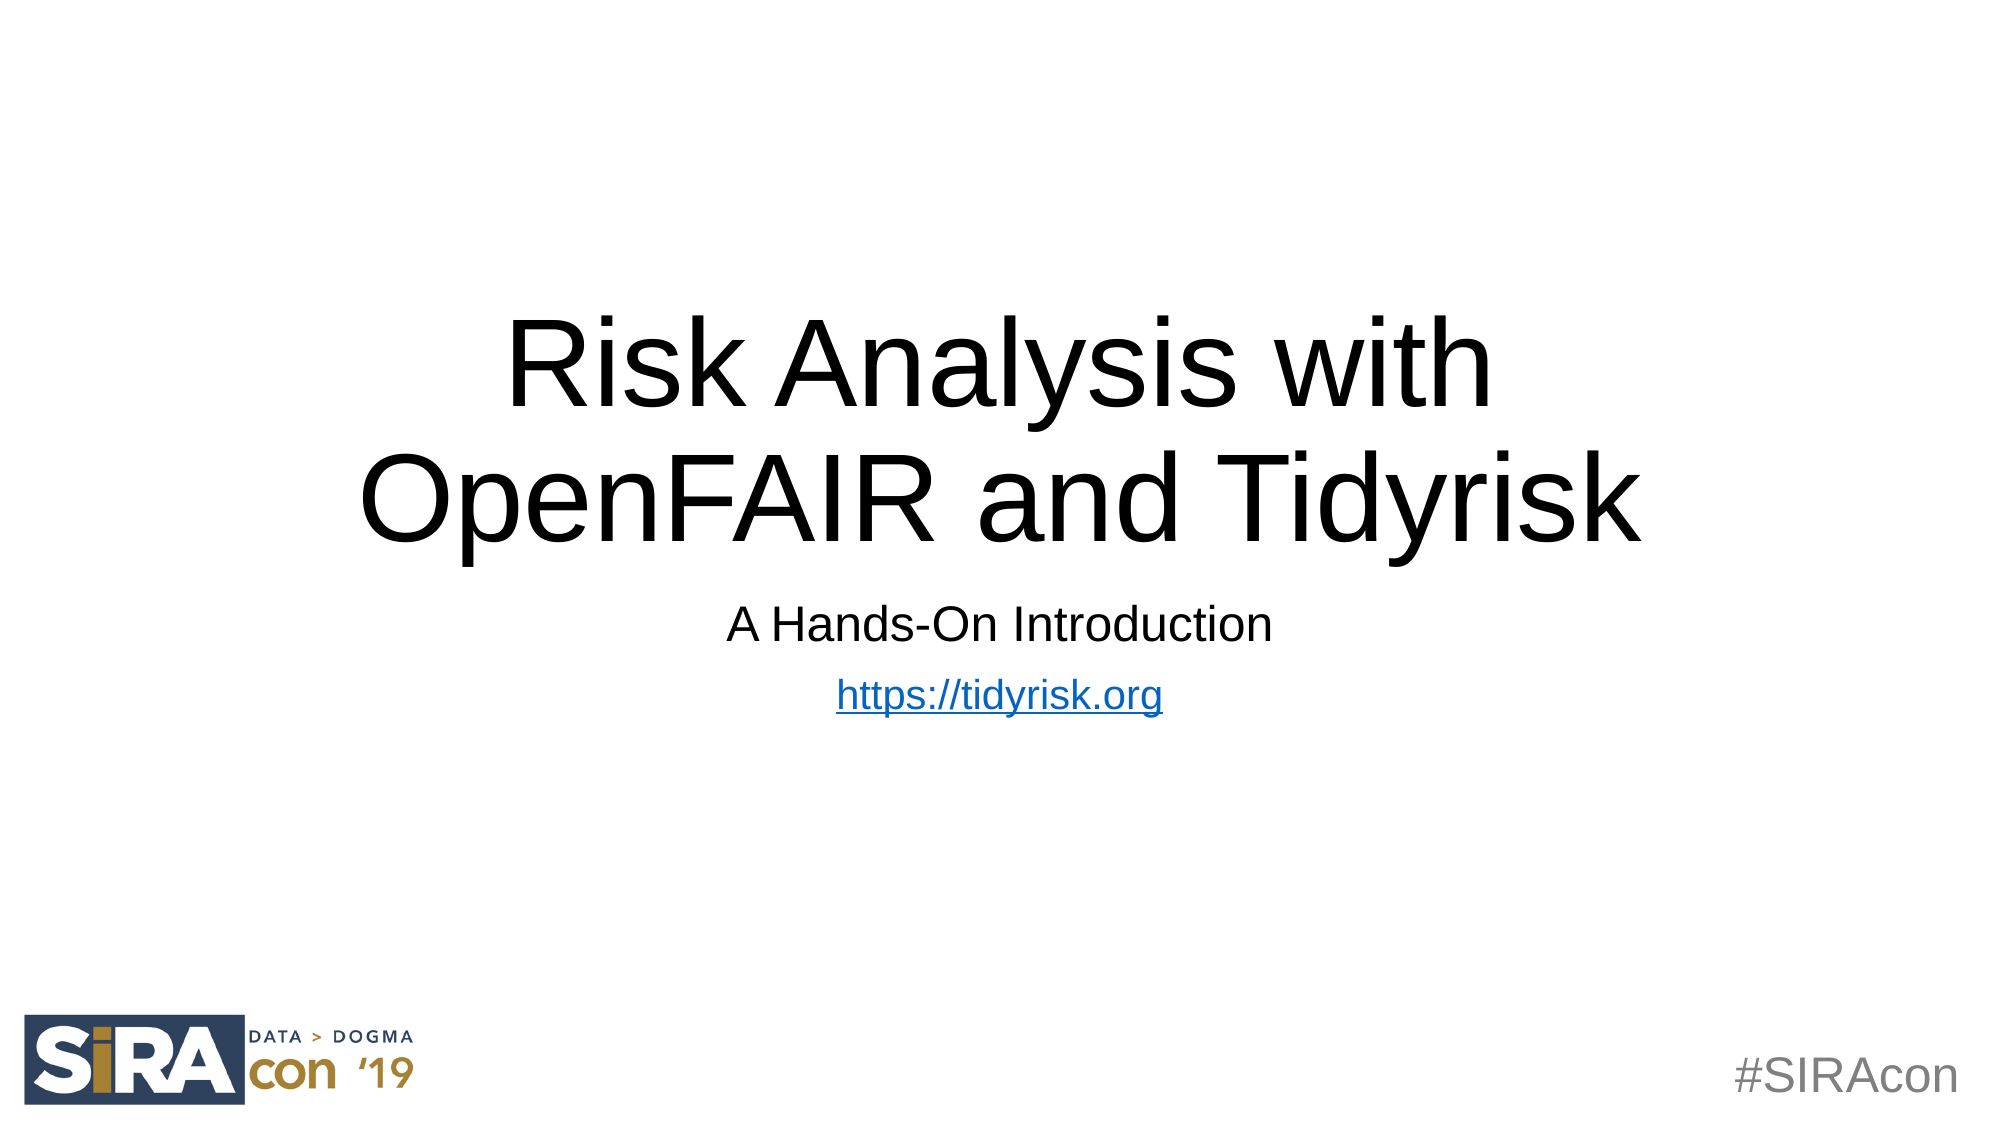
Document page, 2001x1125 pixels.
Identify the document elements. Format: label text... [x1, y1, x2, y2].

title Risk Analysis with OpenFAIR and Tidyrisk [249, 184, 1750, 576]
picture [18, 1007, 419, 1111]
subtitle A Hands-On Introduction https://tidyrisk.org [249, 590, 1750, 863]
